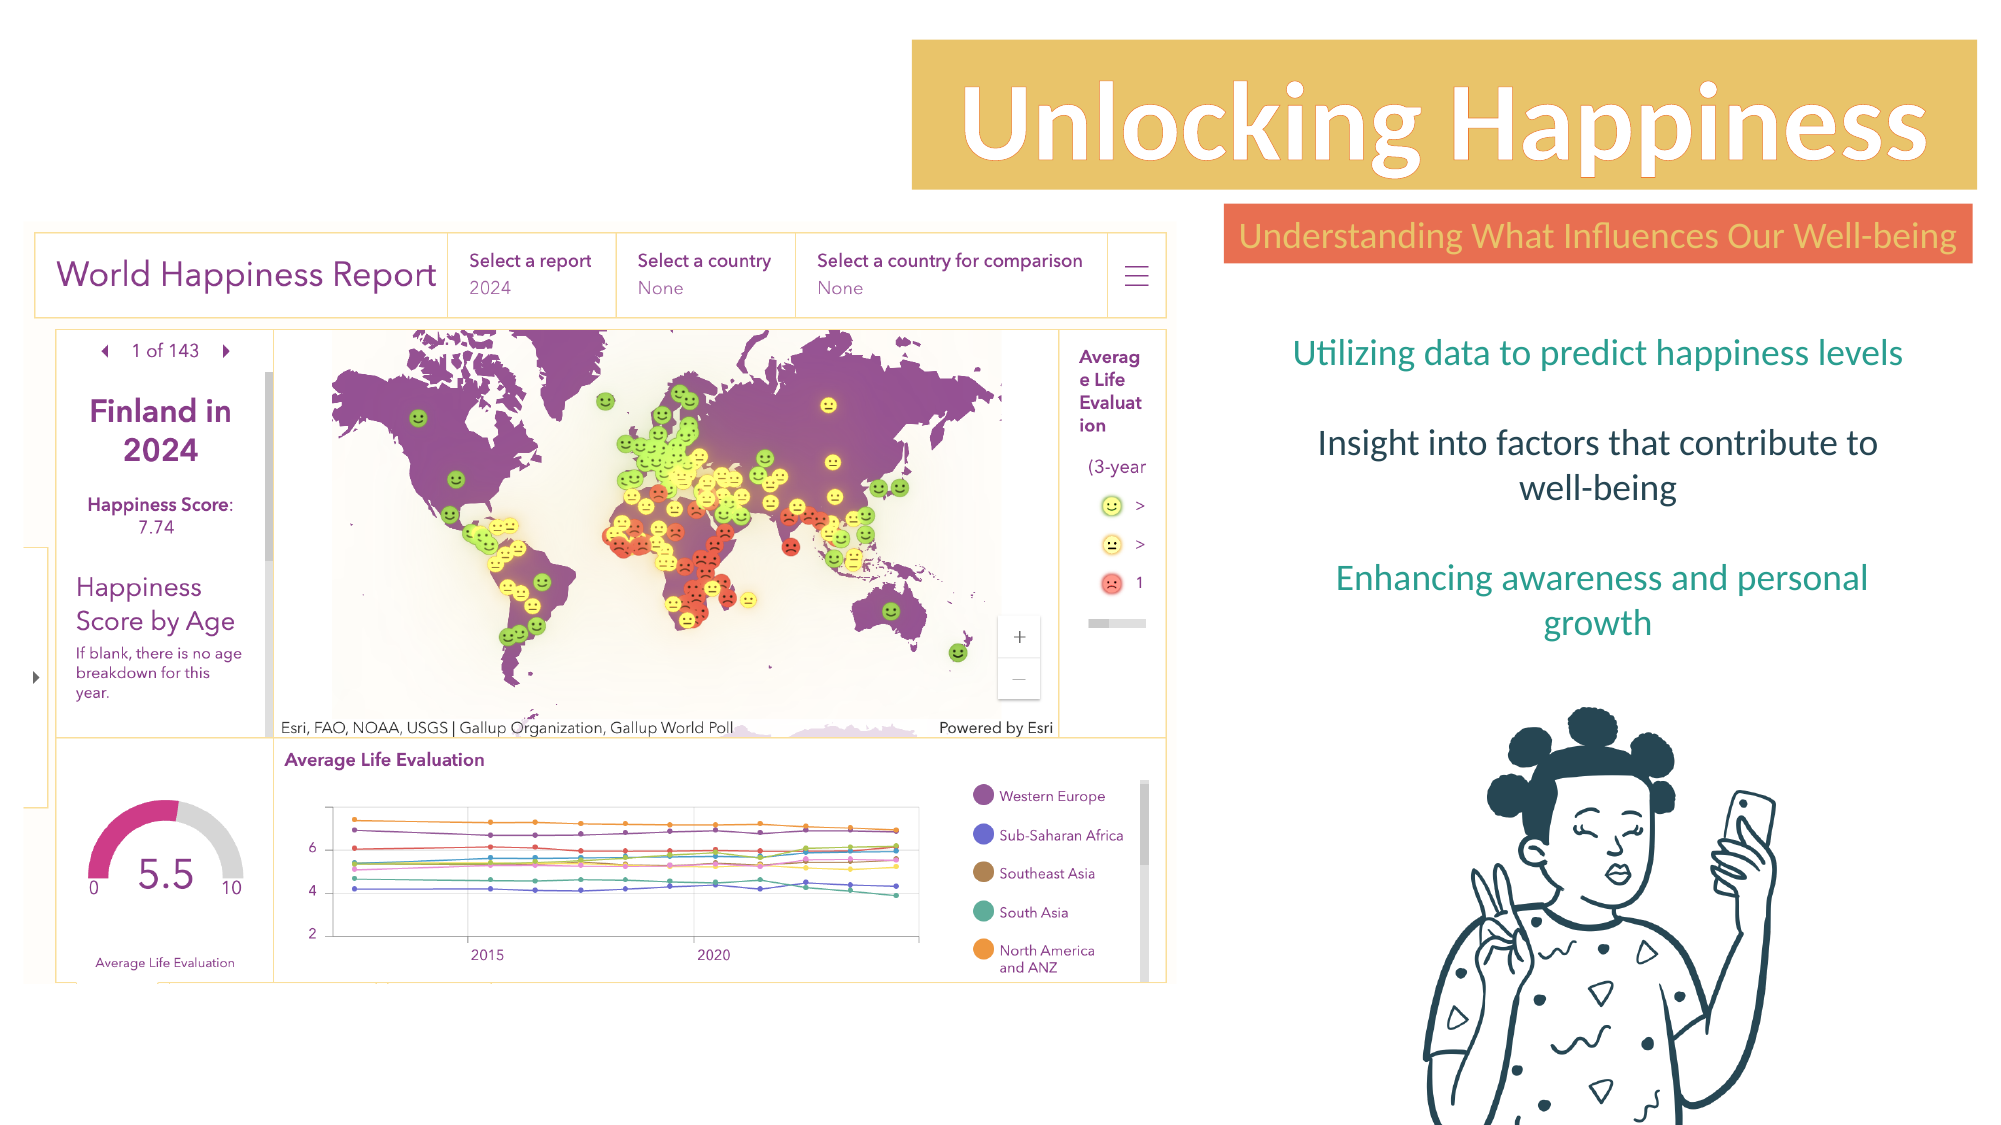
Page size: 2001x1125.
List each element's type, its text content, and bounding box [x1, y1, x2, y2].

text_box Understanding What Influences Our Well-being [1223, 203, 1973, 264]
text_box Unlocking Happiness [911, 39, 1978, 190]
picture [1409, 696, 1787, 1125]
picture [22, 220, 1177, 984]
text_box Utilizing data to predict happiness levels Insight into factors that contribute to well-being Enhancing awareness and personal growth [1287, 327, 1910, 643]
